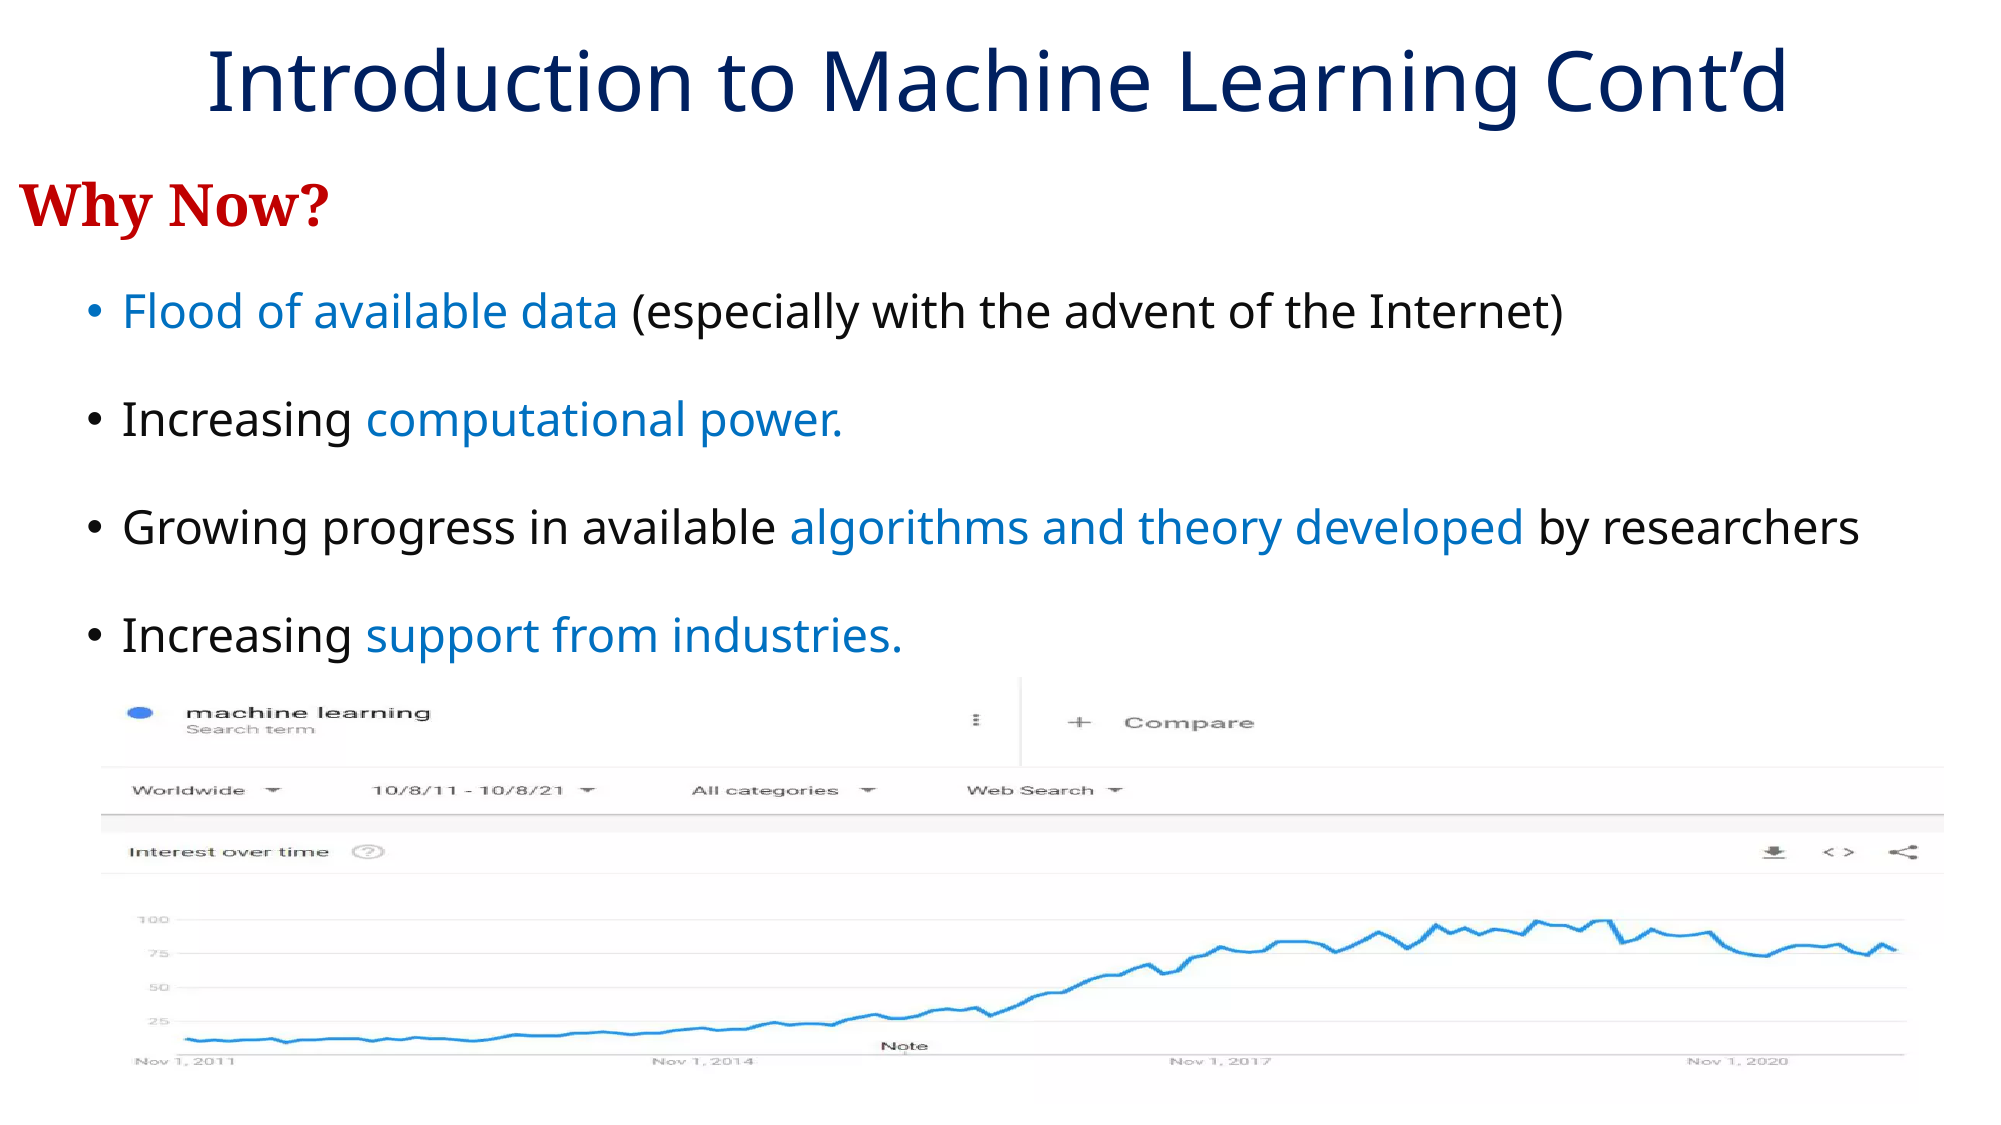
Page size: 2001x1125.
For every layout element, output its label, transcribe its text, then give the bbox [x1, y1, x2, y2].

text_box Why Now? [4, 160, 1005, 245]
title Introduction to Machine Learning Cont’d [137, 0, 1863, 170]
picture [101, 677, 1944, 1104]
list Flood of available data (especially with the advent of the Internet) Increasing computational power. Growing progress in available algorithms and theory developed by researchers Increasing support from industries. [71, 246, 1966, 734]
